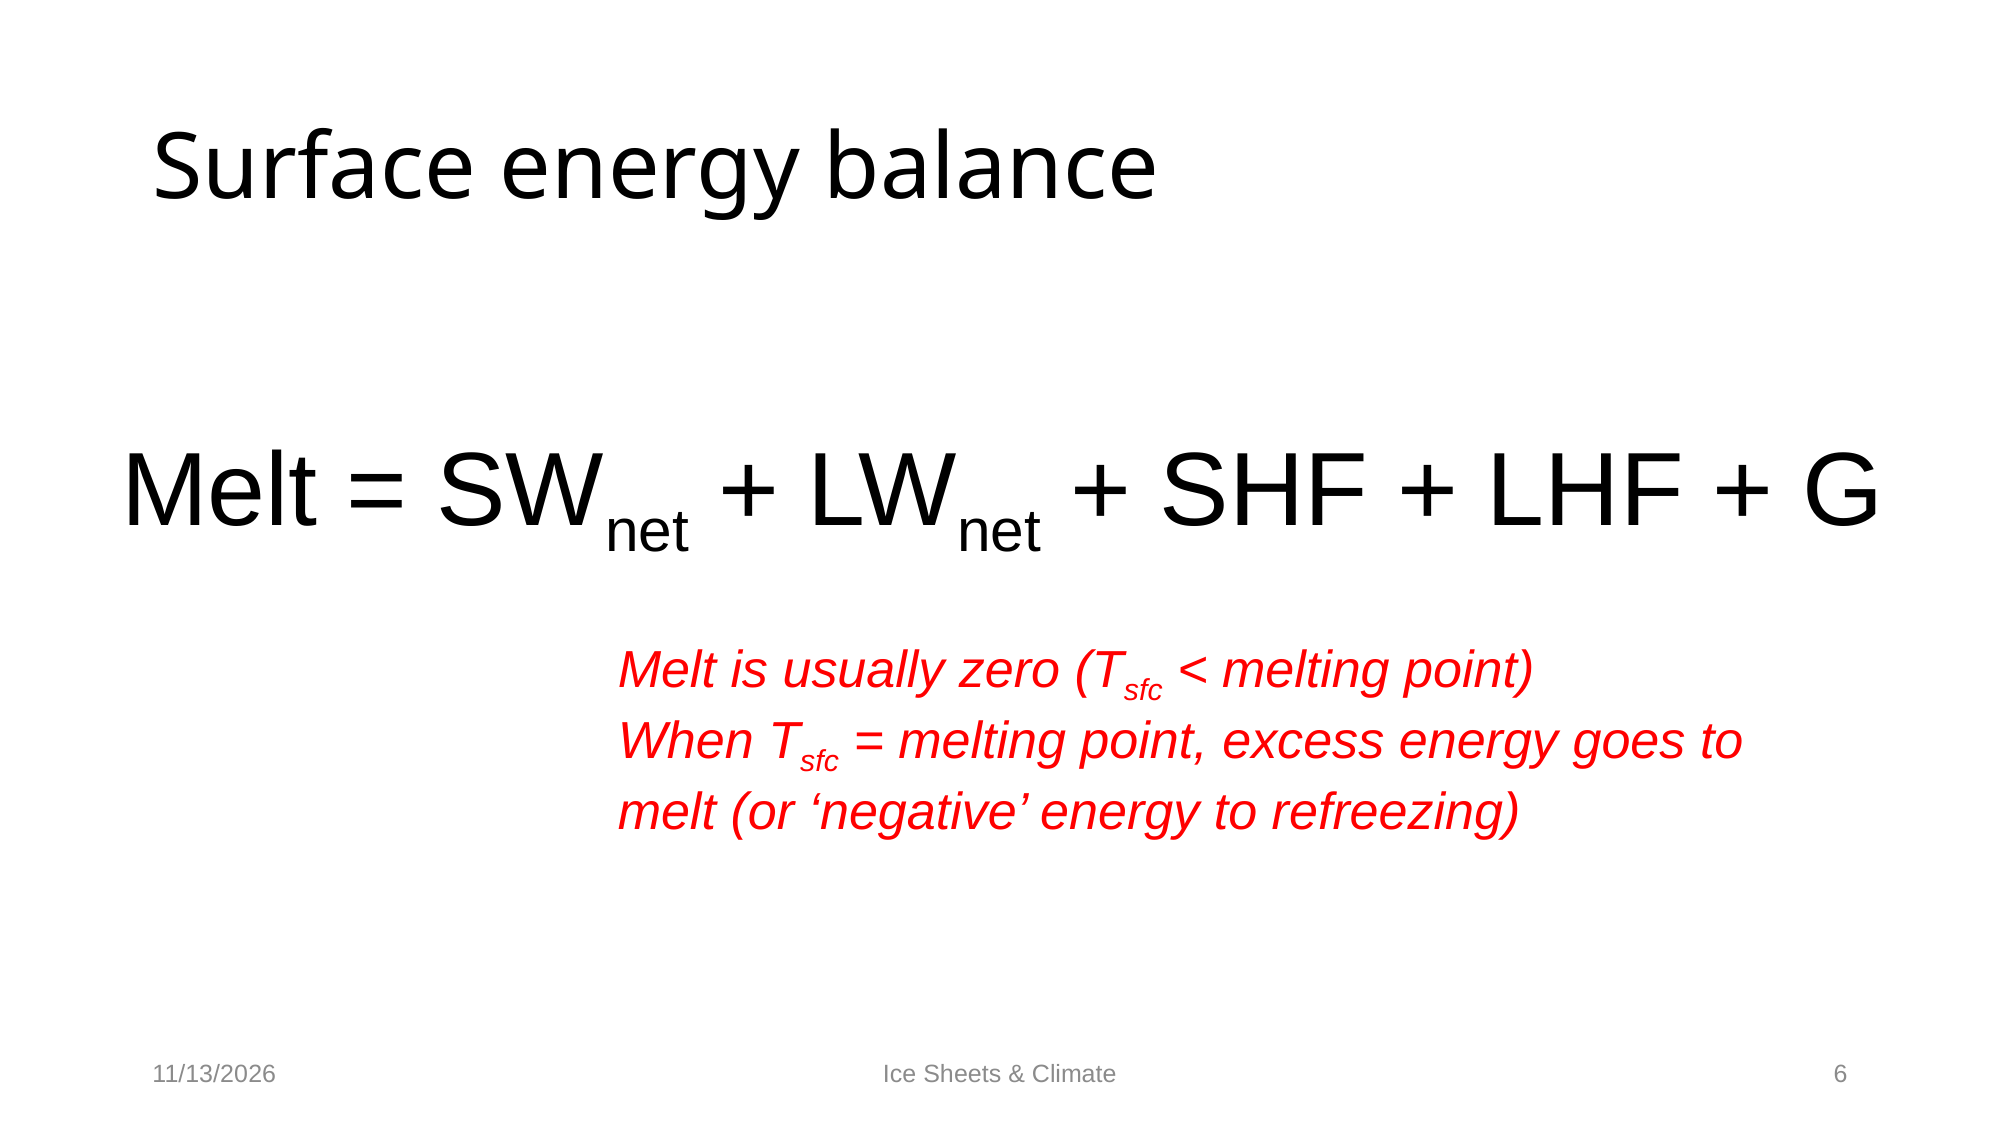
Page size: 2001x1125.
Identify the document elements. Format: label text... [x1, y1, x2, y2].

text_box Melt is usually zero (Tsfc < melting point) When Tsfc = melting point, excess energy goes to melt (or ‘negative’ energy to refreezing) [603, 627, 1847, 848]
text_box Melt = SWnet + LWnet + SHF + LHF + G [106, 413, 1975, 616]
title Surface energy balance [137, 59, 1863, 278]
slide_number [137, 1042, 588, 1103]
slide_number 6 [1412, 1042, 1863, 1103]
footer Ice Sheets & Climate [662, 1042, 1338, 1103]
